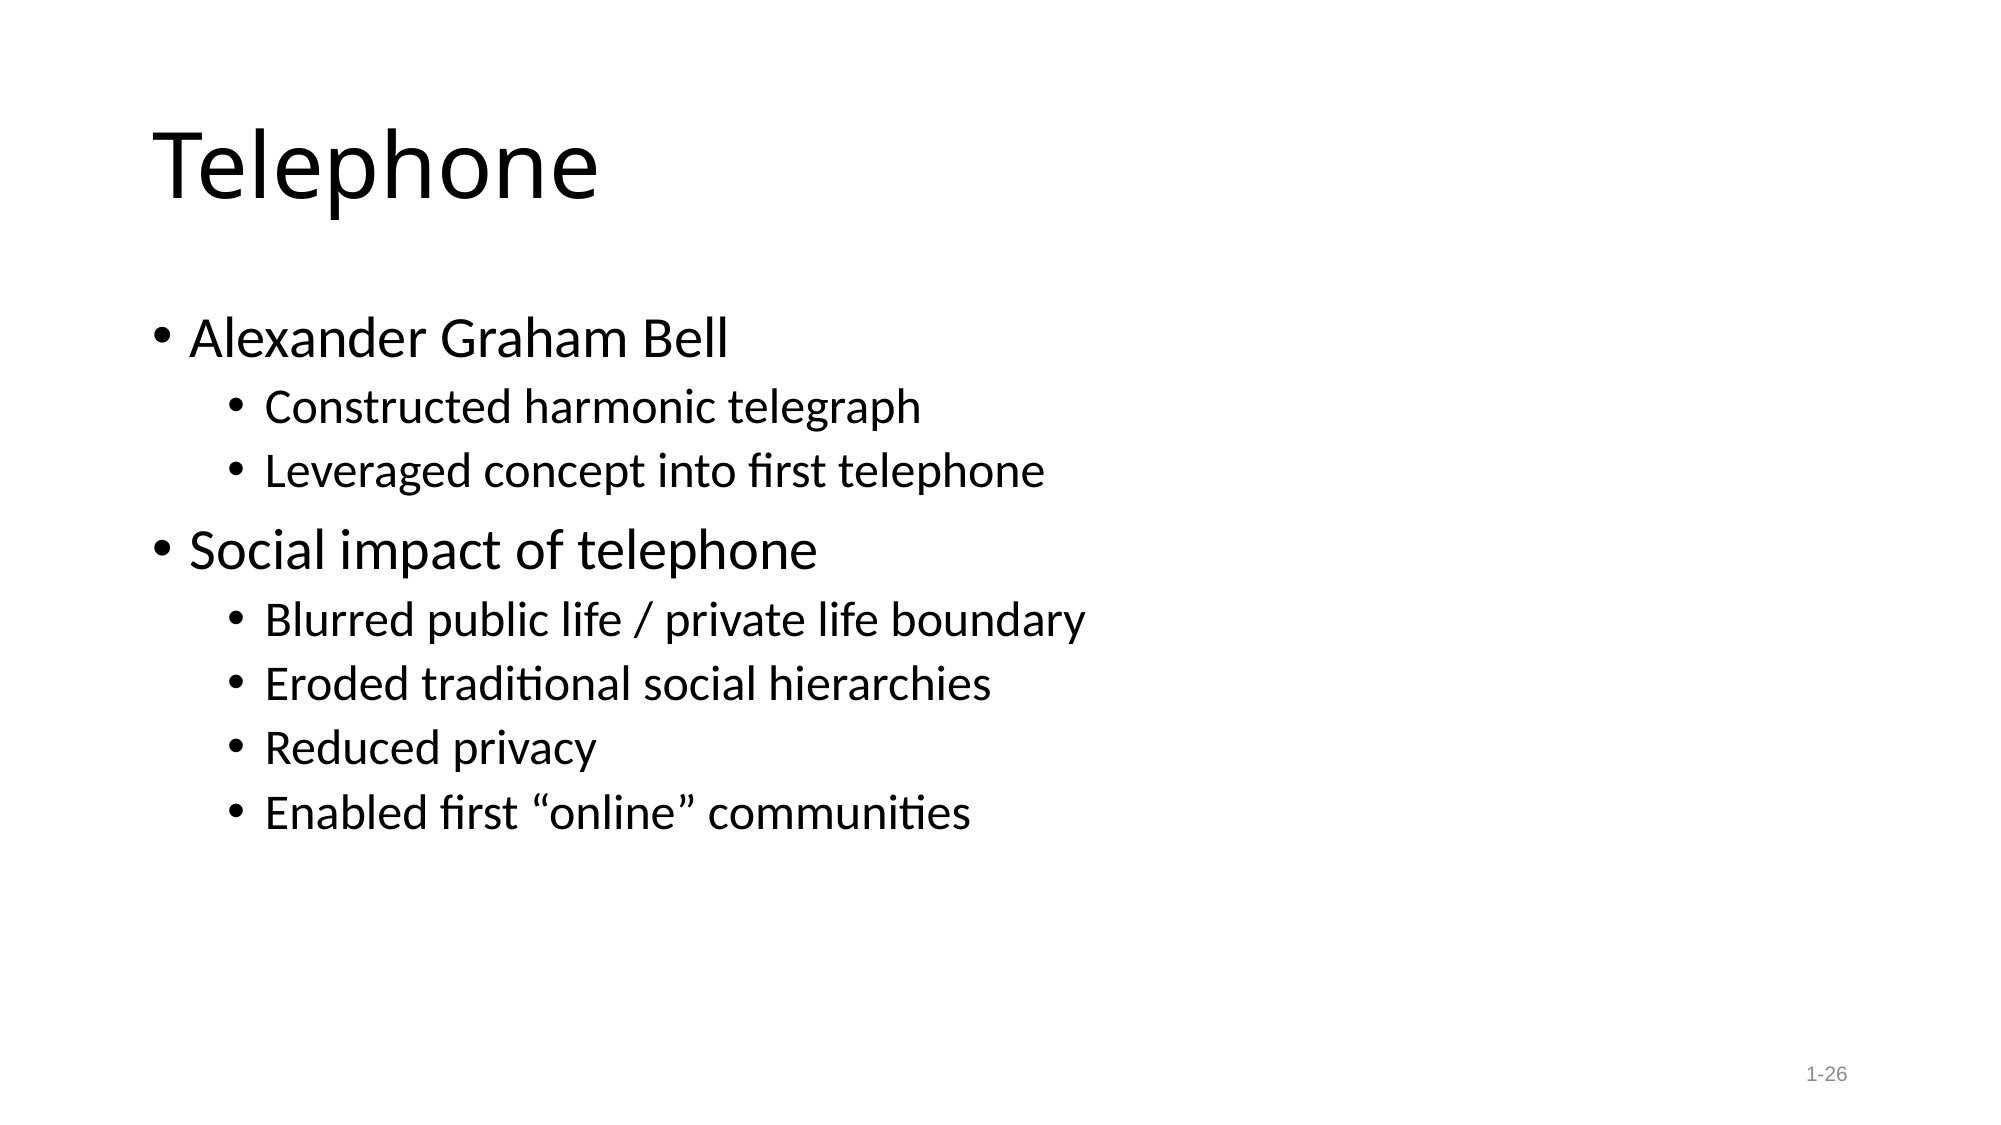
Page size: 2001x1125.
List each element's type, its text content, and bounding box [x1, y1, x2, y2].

title Telephone [137, 59, 1863, 278]
list Alexander Graham Bell Constructed harmonic telegraph Leveraged concept into first telephone Social impact of telephone Blurred public life / private life boundary Eroded traditional social hierarchies Reduced privacy Enabled first “online” communities [137, 299, 1863, 1014]
slide_number 1-26 [1412, 1042, 1863, 1103]
